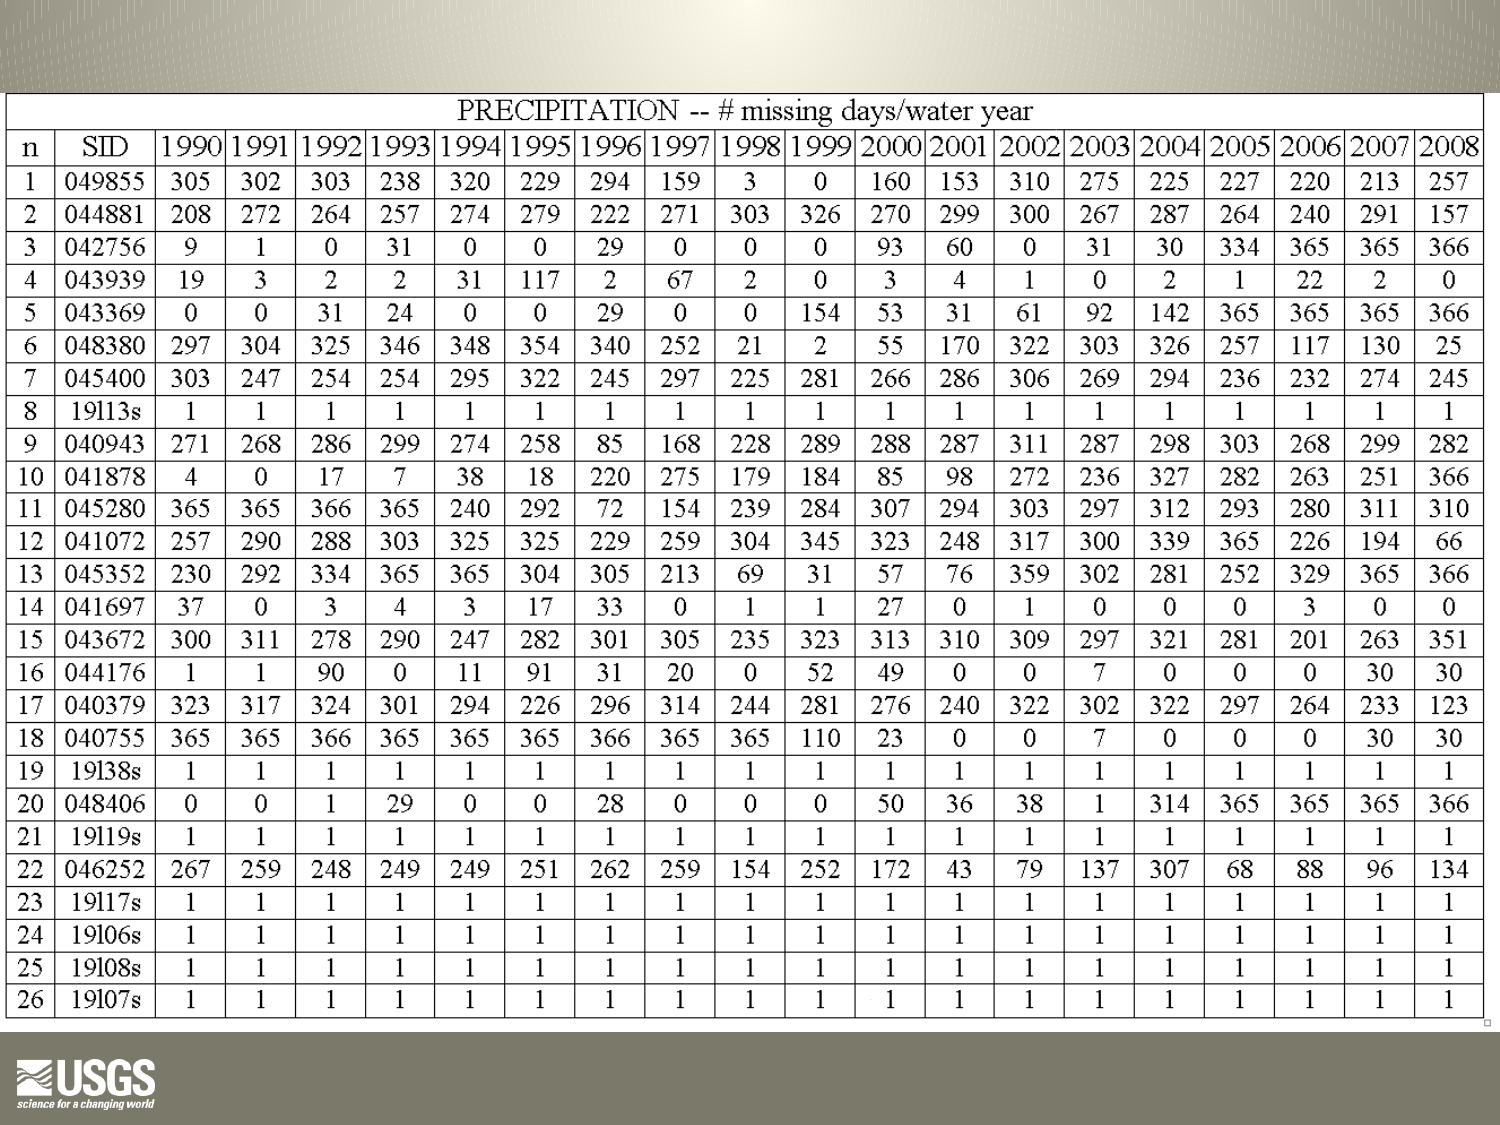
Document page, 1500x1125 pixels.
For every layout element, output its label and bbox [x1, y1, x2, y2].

picture [0, 93, 1500, 1032]
